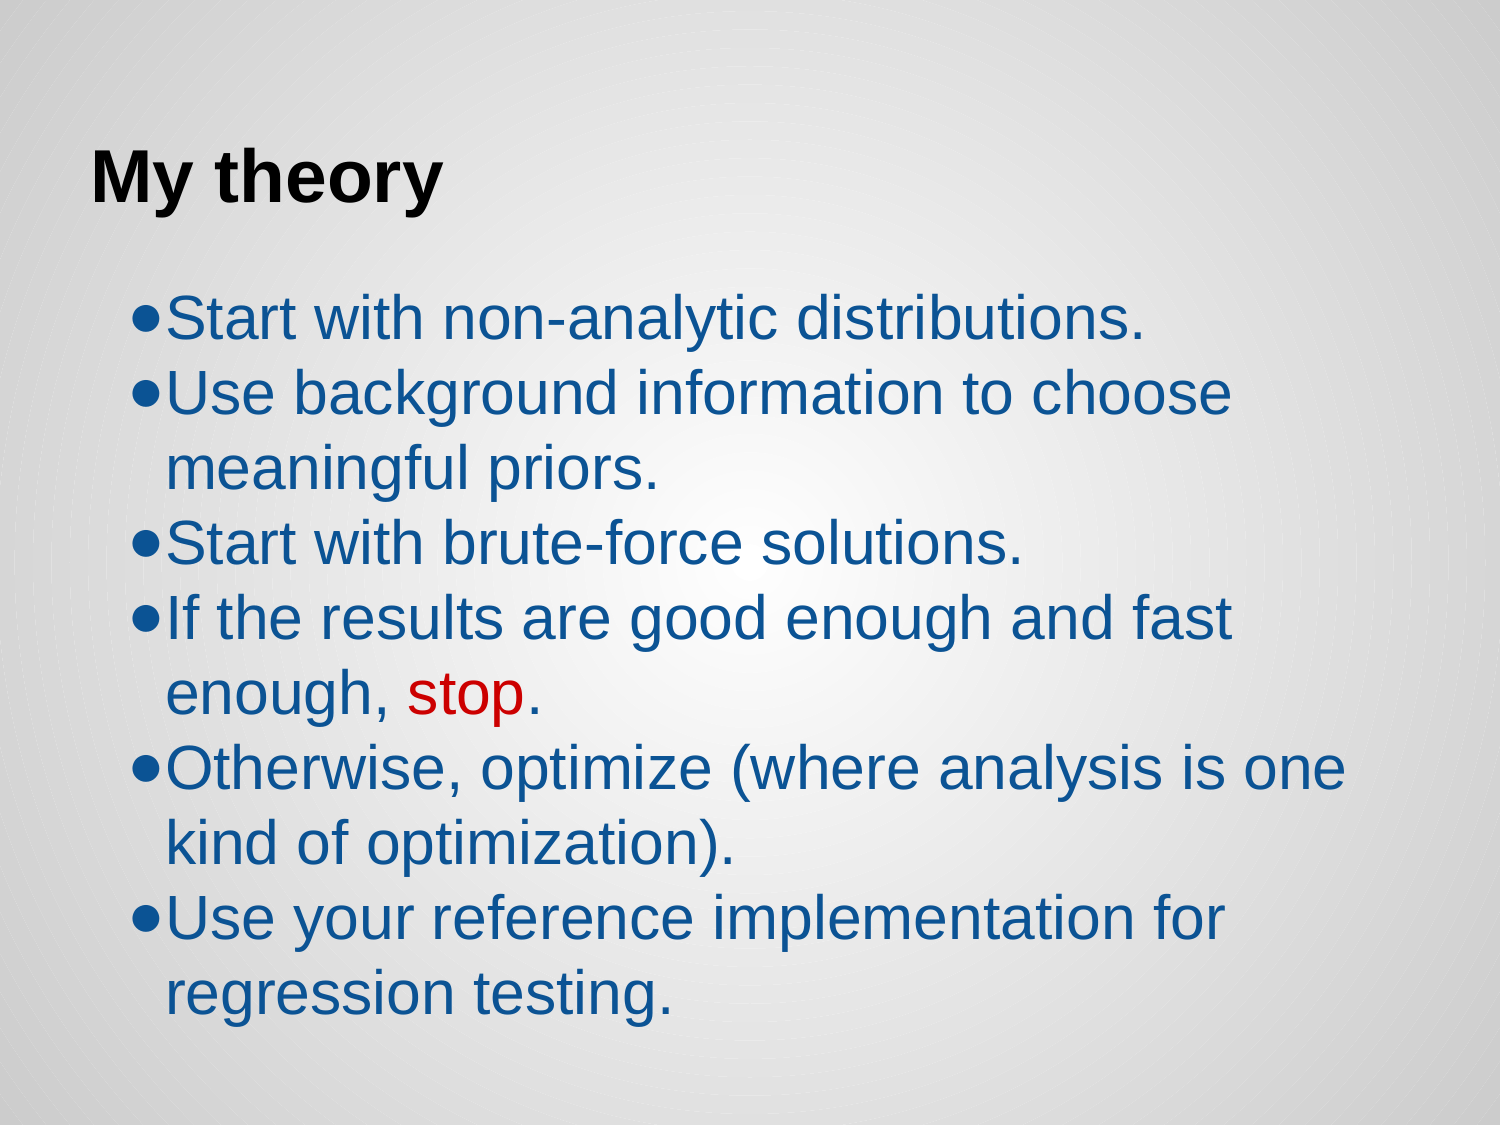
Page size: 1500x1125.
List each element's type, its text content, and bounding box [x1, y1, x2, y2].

list Start with non-analytic distributions. Use background information to choose meaningful priors. Start with brute-force solutions. If the results are good enough and fast enough, stop. Otherwise, optimize (where analysis is one kind of optimization). Use your reference implementation for regression testing. [75, 262, 1425, 1078]
title My theory [75, 45, 1425, 233]
